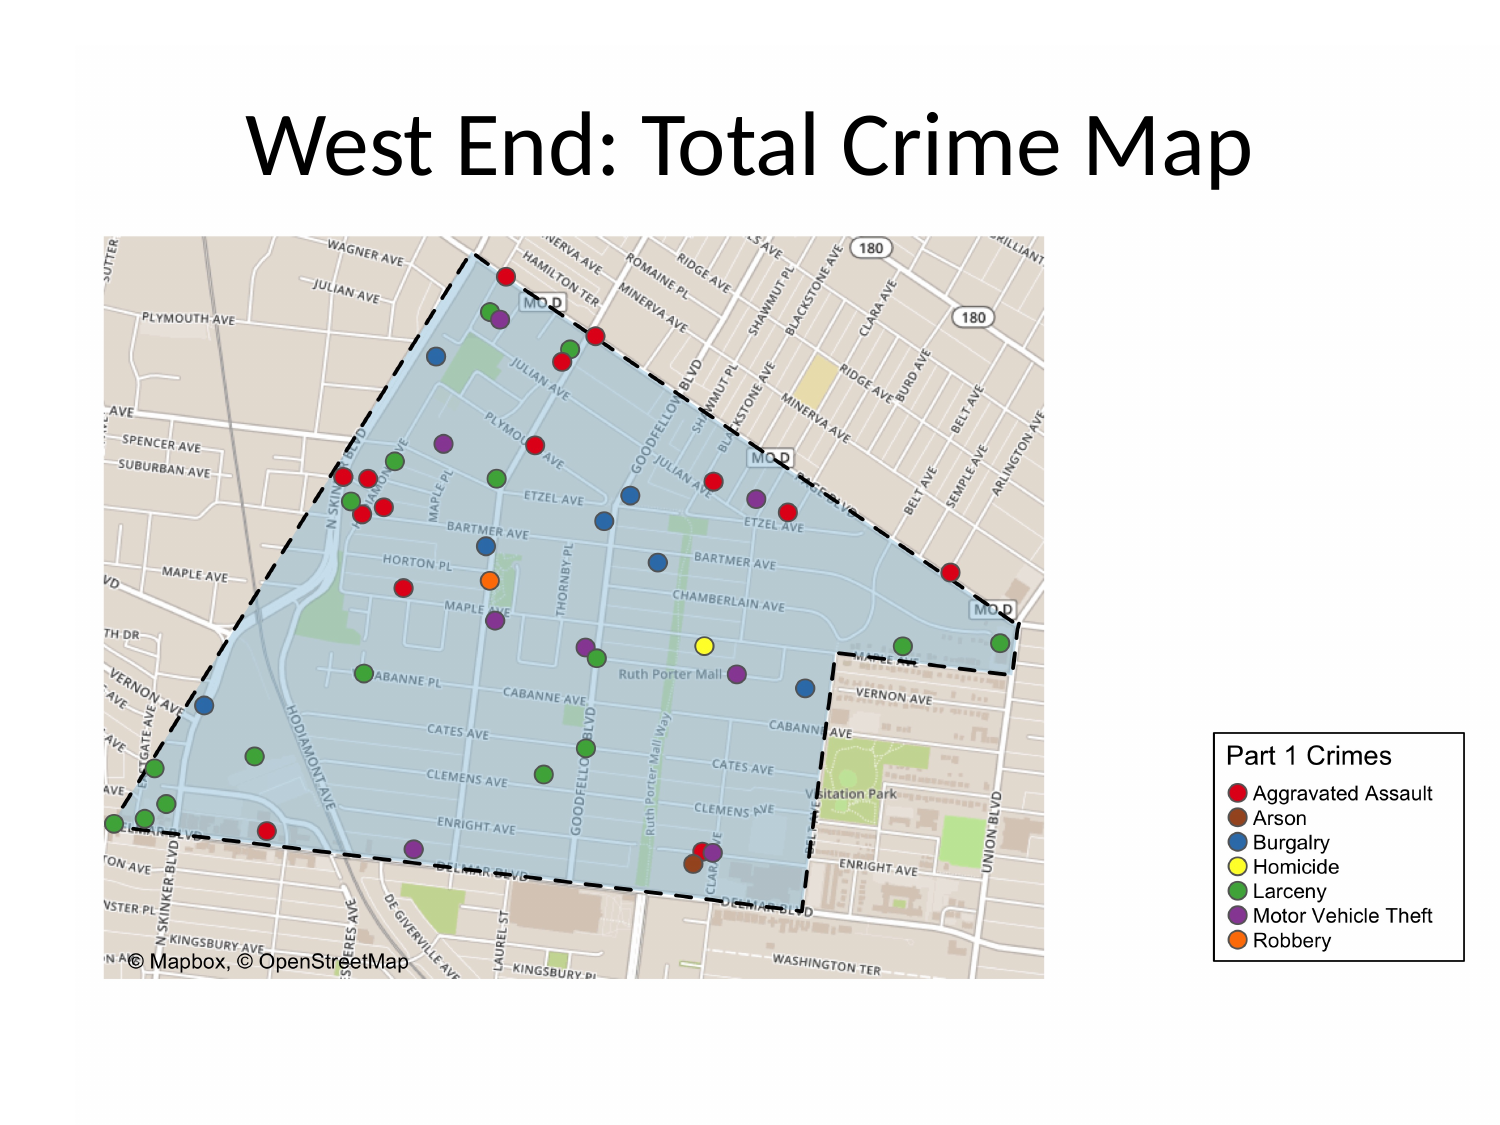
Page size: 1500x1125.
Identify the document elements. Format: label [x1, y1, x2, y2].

title [74, 44, 1500, 1125]
